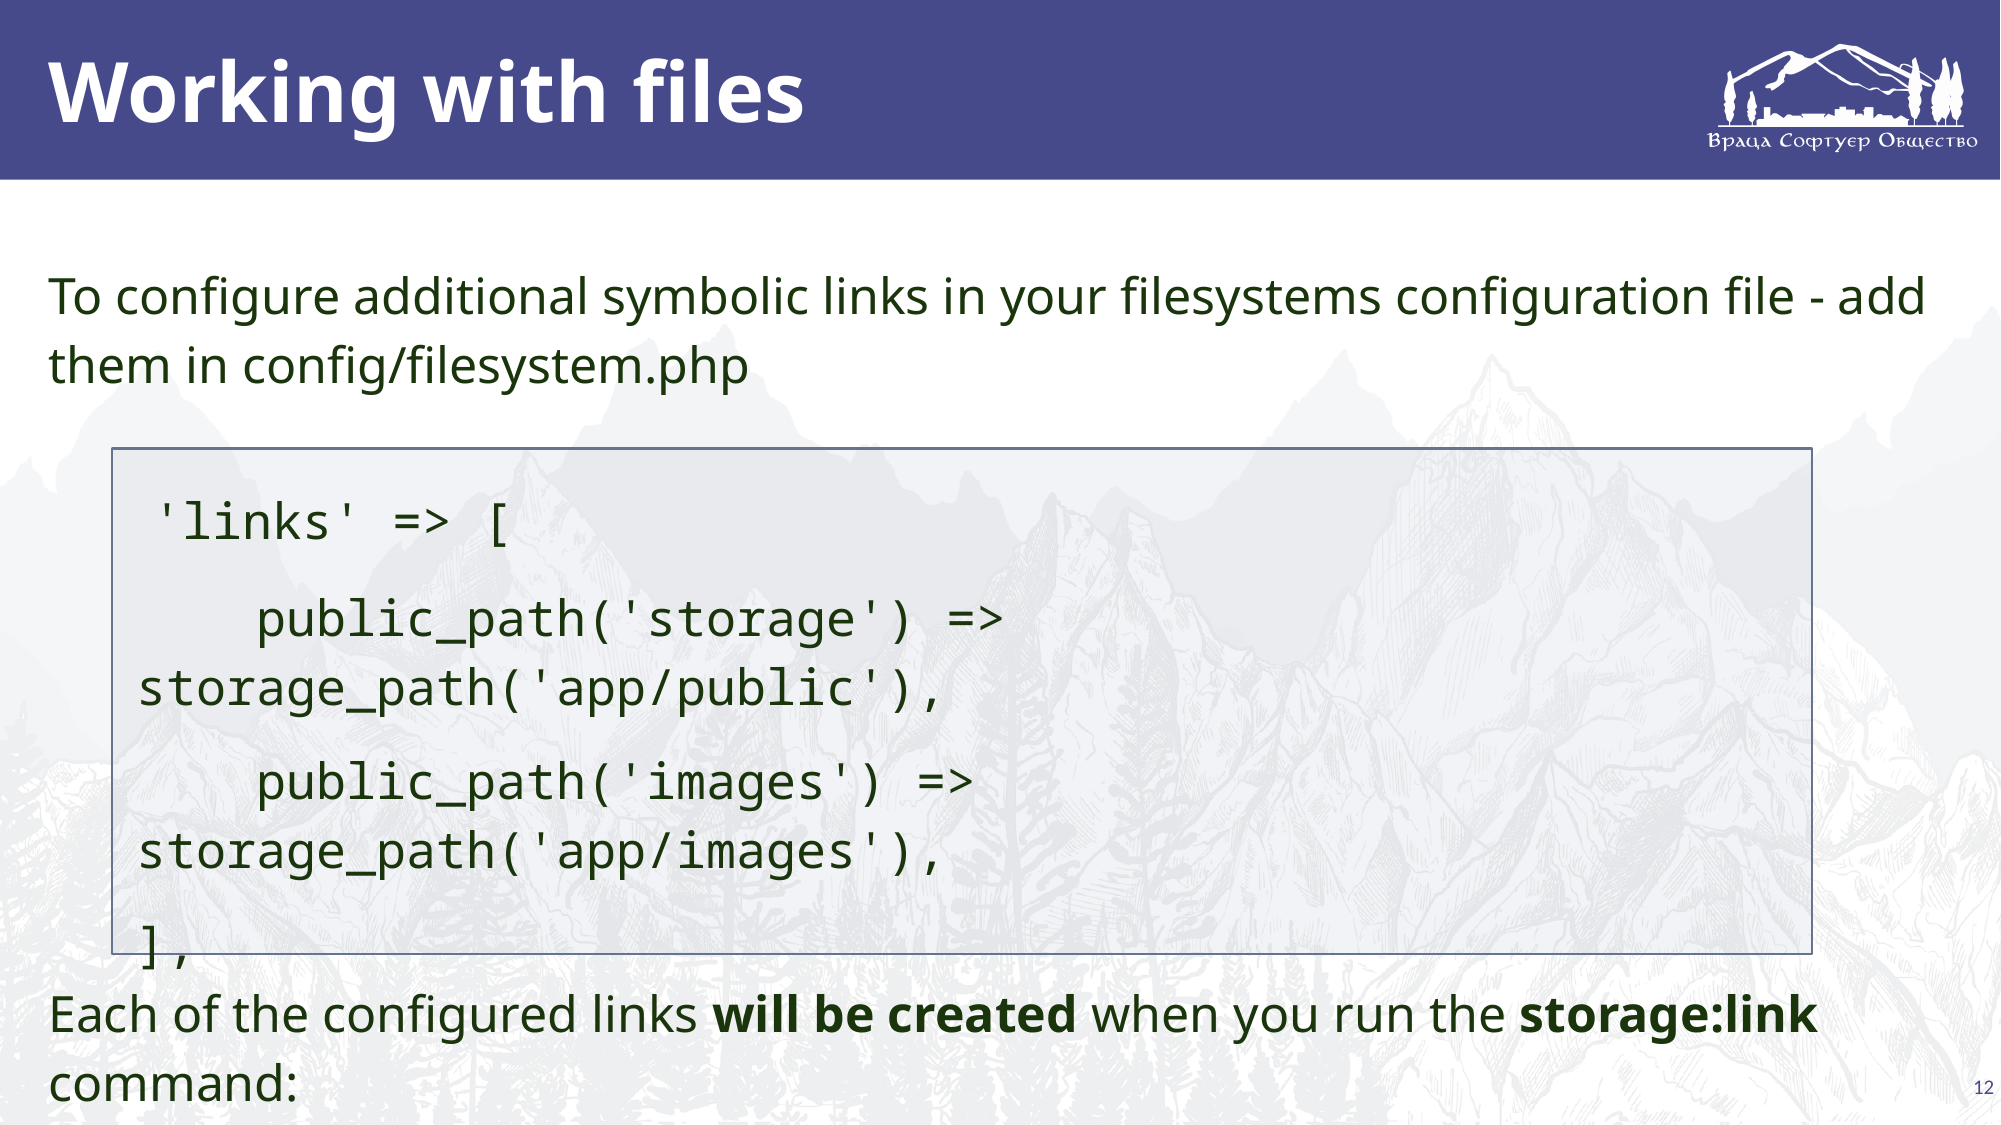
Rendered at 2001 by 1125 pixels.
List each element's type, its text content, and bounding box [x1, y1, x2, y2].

slide_number 12 [1929, 1070, 2000, 1103]
list To configure additional symbolic links in your filesystems configuration file - add them in config/filesystem.php Each of the configured links will be created when you run the storage:link command: [30, 249, 1970, 1054]
title Working with files [31, 16, 1591, 162]
text_box 'links' => [ public_path('storage') => storage_path('app/public'), public_path('images') => storage_path('app/images'), ], [112, 448, 1813, 955]
picture [1703, 19, 1981, 165]
